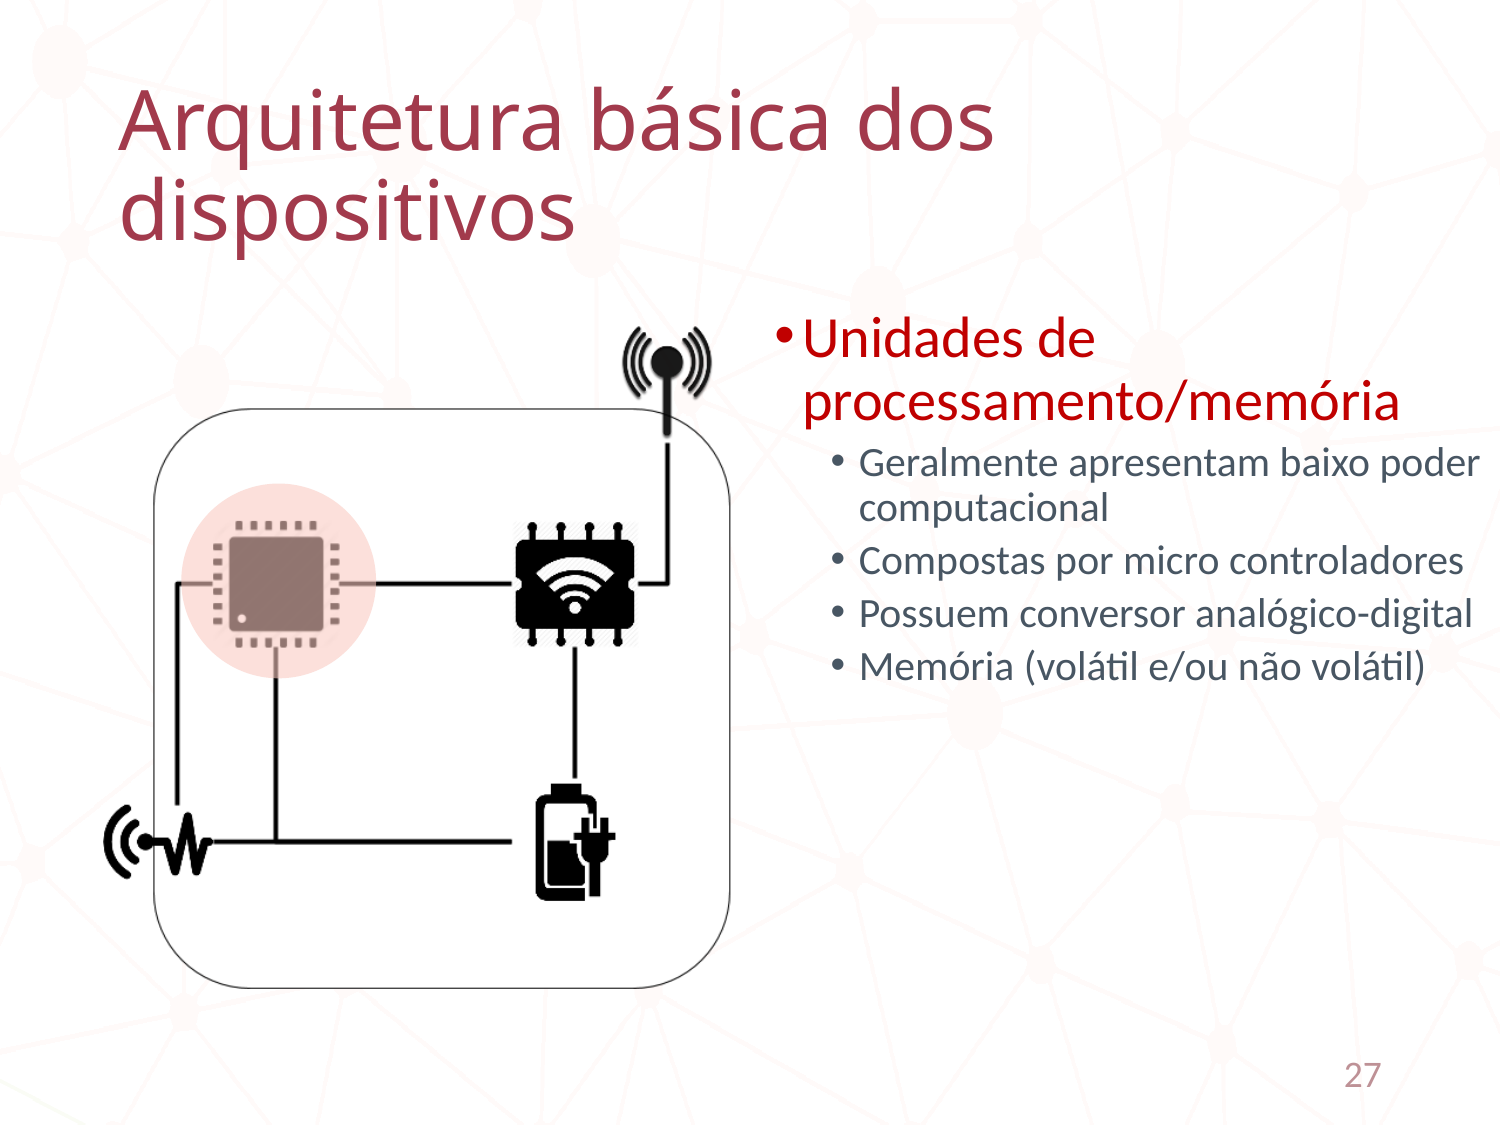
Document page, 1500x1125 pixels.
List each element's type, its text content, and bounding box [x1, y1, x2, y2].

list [103, 317, 741, 996]
slide_number 27 [1059, 1042, 1397, 1103]
list Unidades de processamento/memória Geralmente apresentam baixo poder computacional Compostas por micro controladores Possuem conversor analógico-digital Memória (volátil e/ou não volátil) [759, 299, 1500, 1014]
title Arquitetura básica dos dispositivos [103, 59, 1397, 278]
